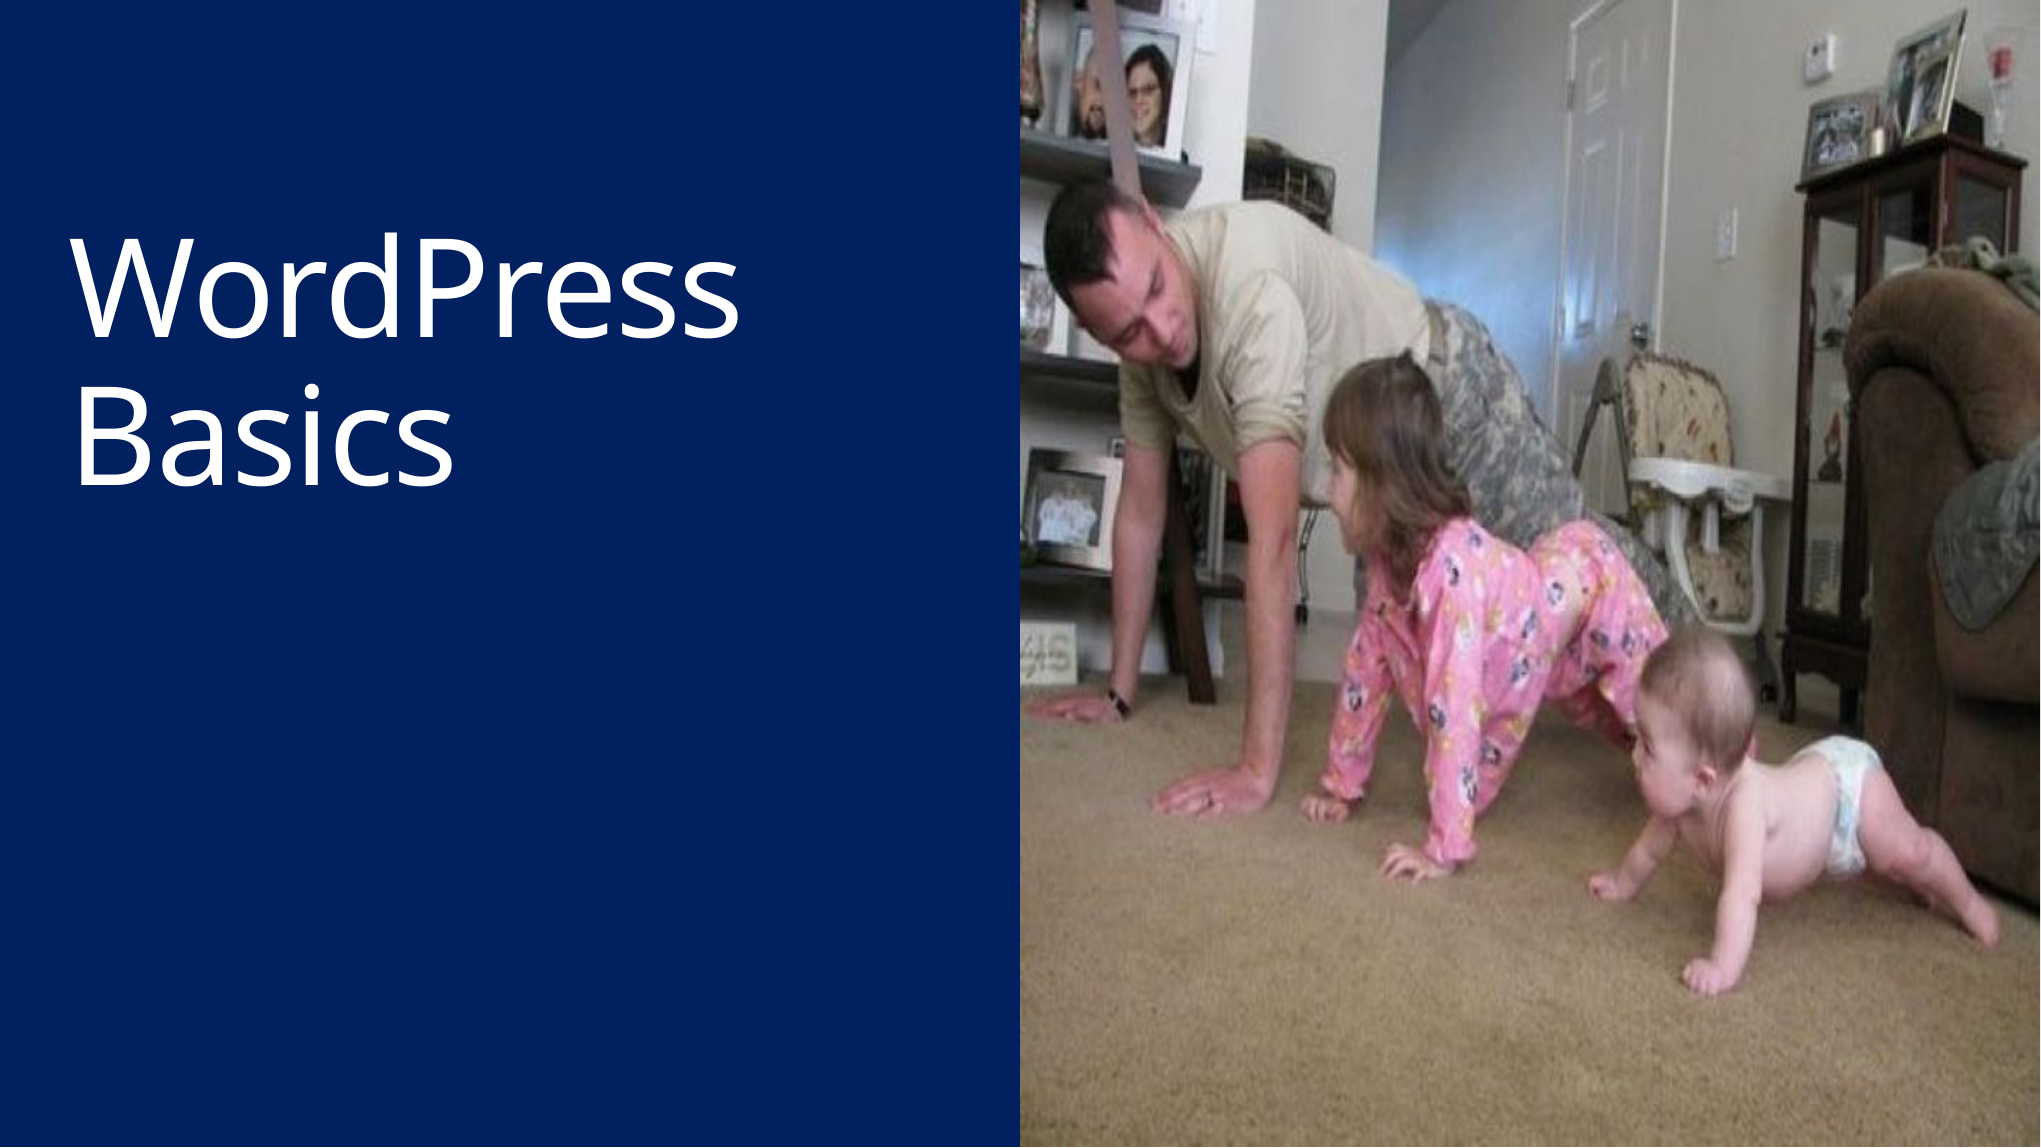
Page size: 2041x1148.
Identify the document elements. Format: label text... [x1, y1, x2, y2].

picture [1019, 0, 2041, 1148]
title WordPress Basics [45, 203, 946, 499]
